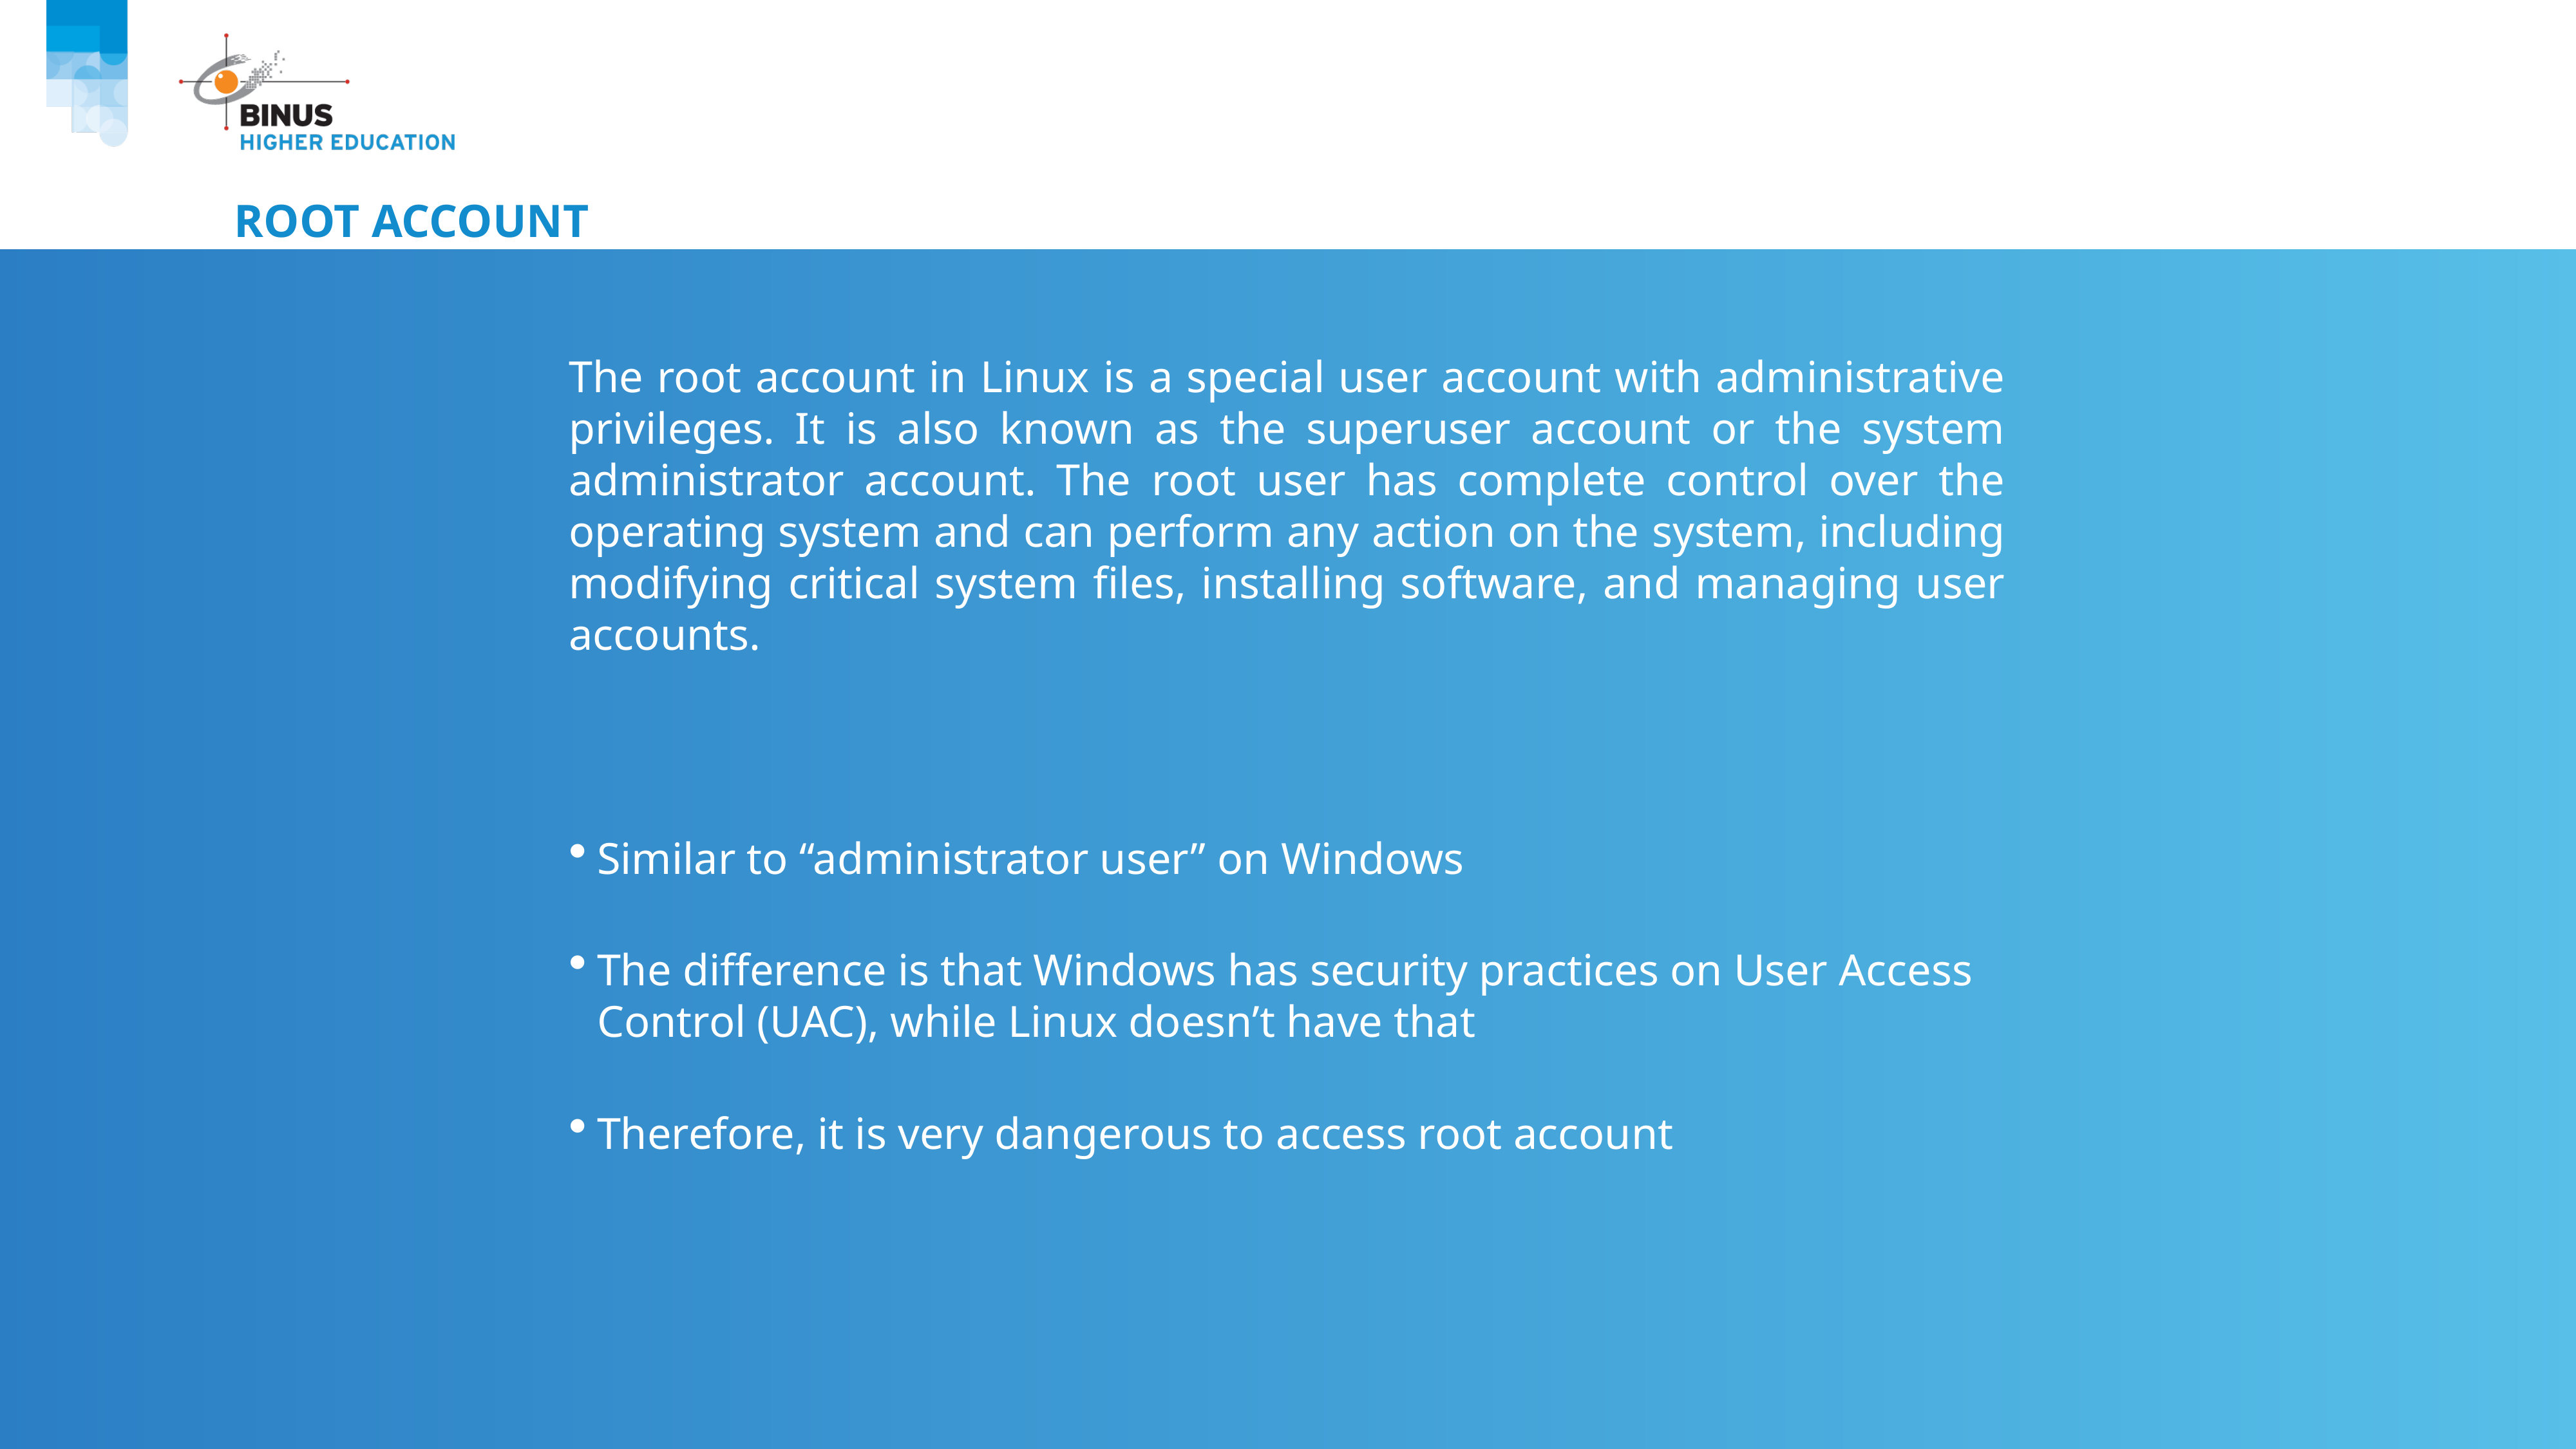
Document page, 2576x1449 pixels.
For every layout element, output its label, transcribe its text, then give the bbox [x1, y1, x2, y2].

title Root Account [228, 197, 1784, 252]
picture [46, 0, 455, 154]
list The root account in Linux is a special user account with administrative privileges. It is also known as the superuser account or the system administrator account. The root user has complete control over the operating system and can perform any action on the system, including modifying critical system files, installing software, and managing user accounts. Similar to “administrator user” on Windows The difference is that Windows has security practices on User Access Control (UAC), while Linux doesn’t have that Therefore, it is very dangerous to access root account [563, 344, 2013, 823]
